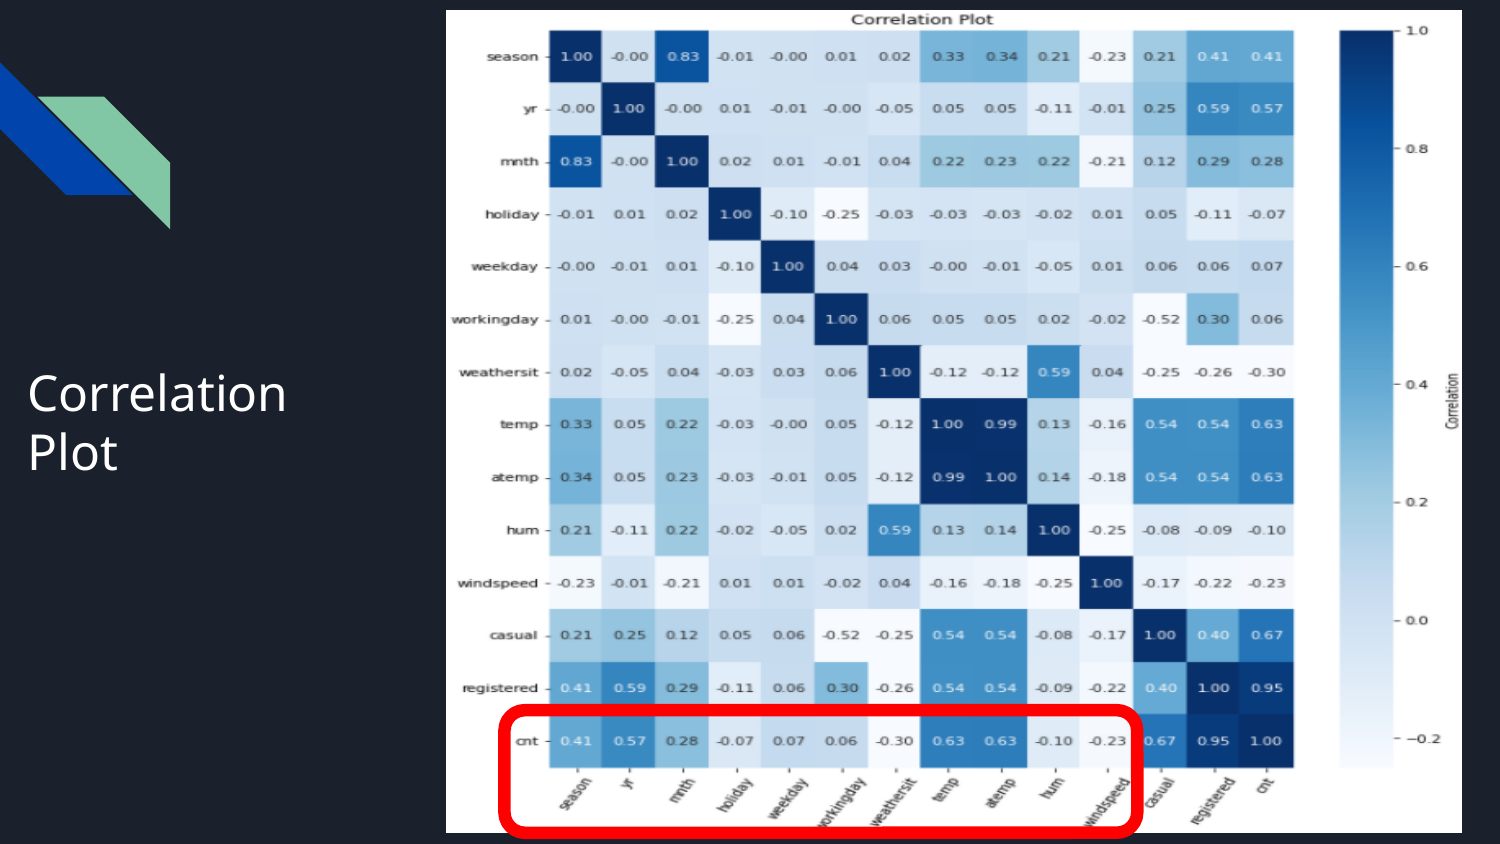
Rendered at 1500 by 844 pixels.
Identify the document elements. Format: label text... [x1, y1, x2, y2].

title Correlation Plot [12, 346, 364, 497]
picture [446, 10, 1462, 834]
